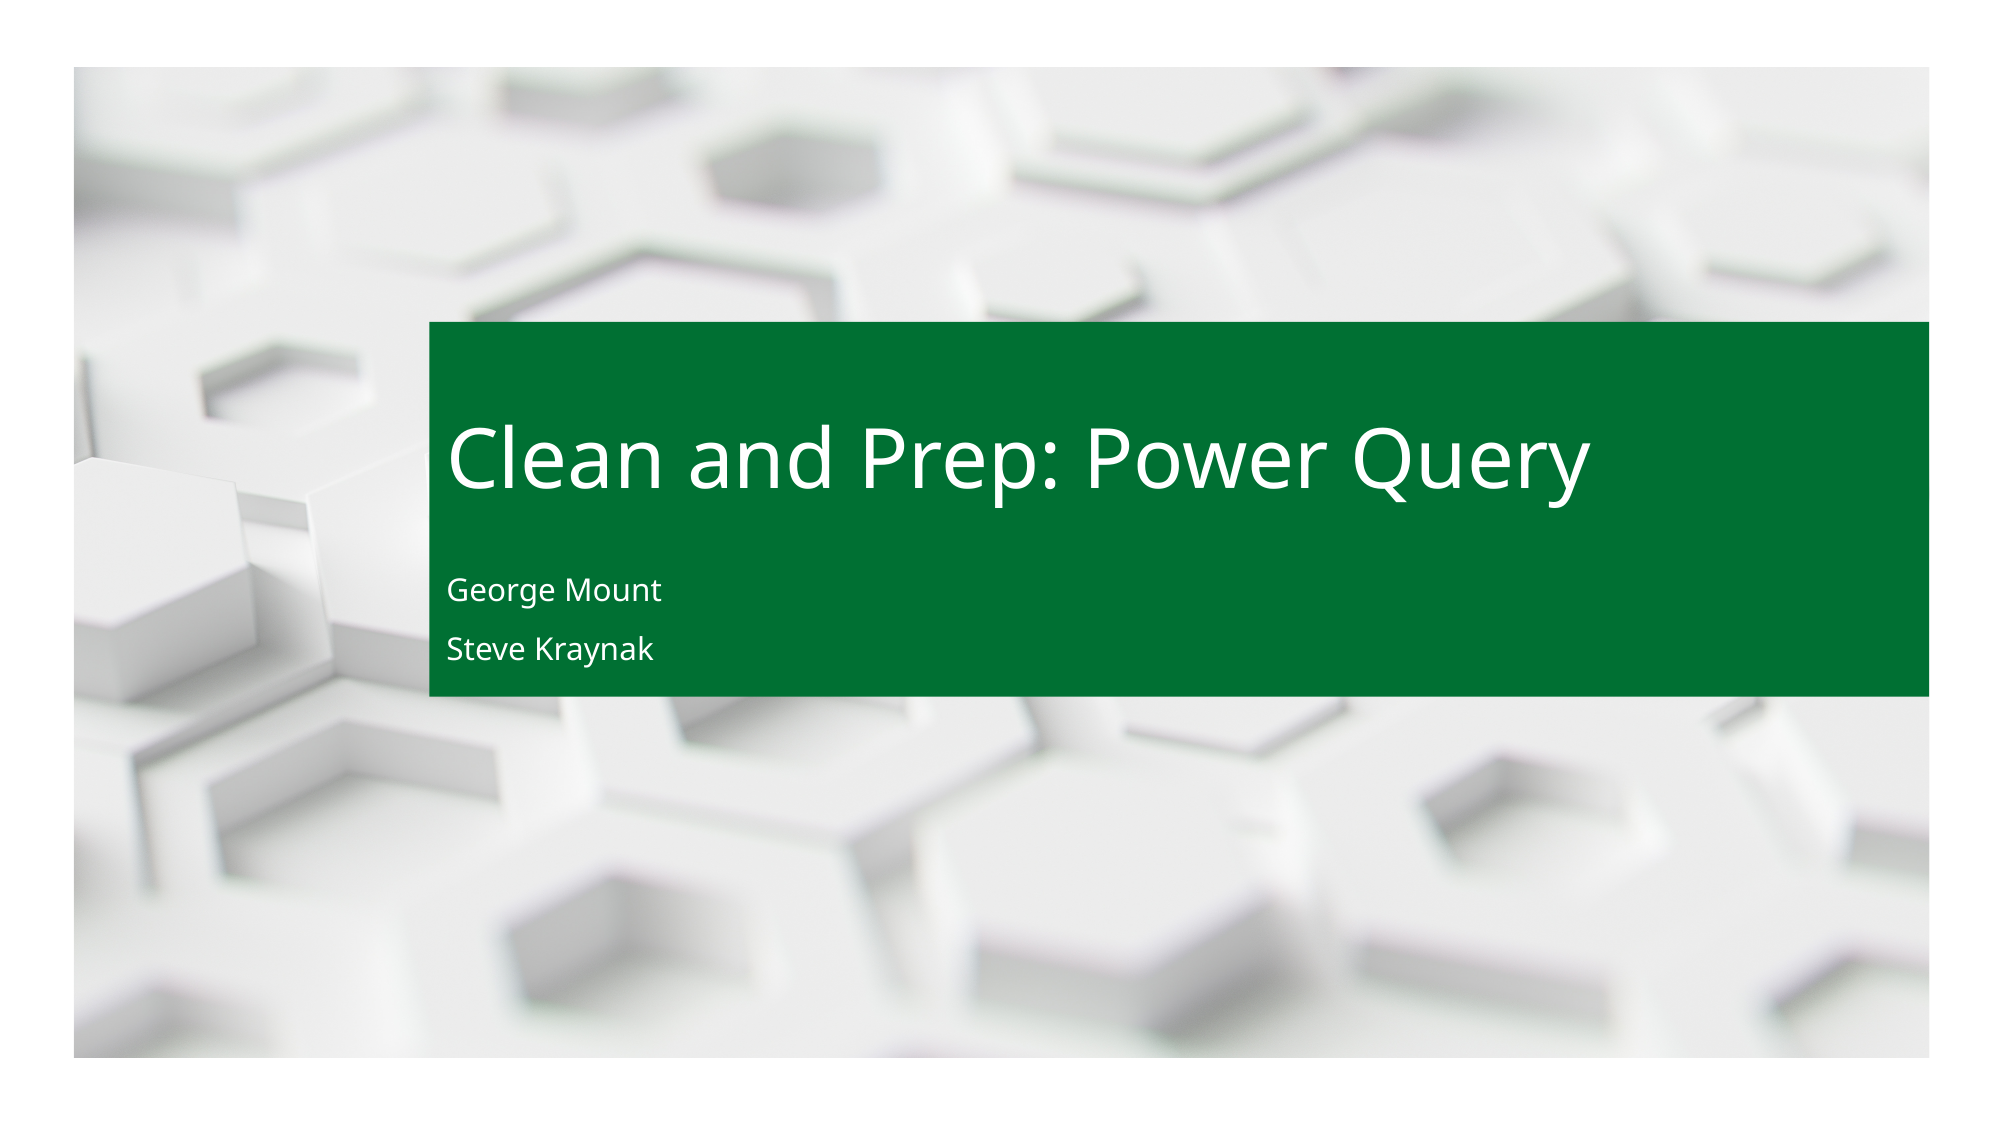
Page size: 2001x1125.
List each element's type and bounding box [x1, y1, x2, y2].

picture [73, 67, 1930, 1058]
